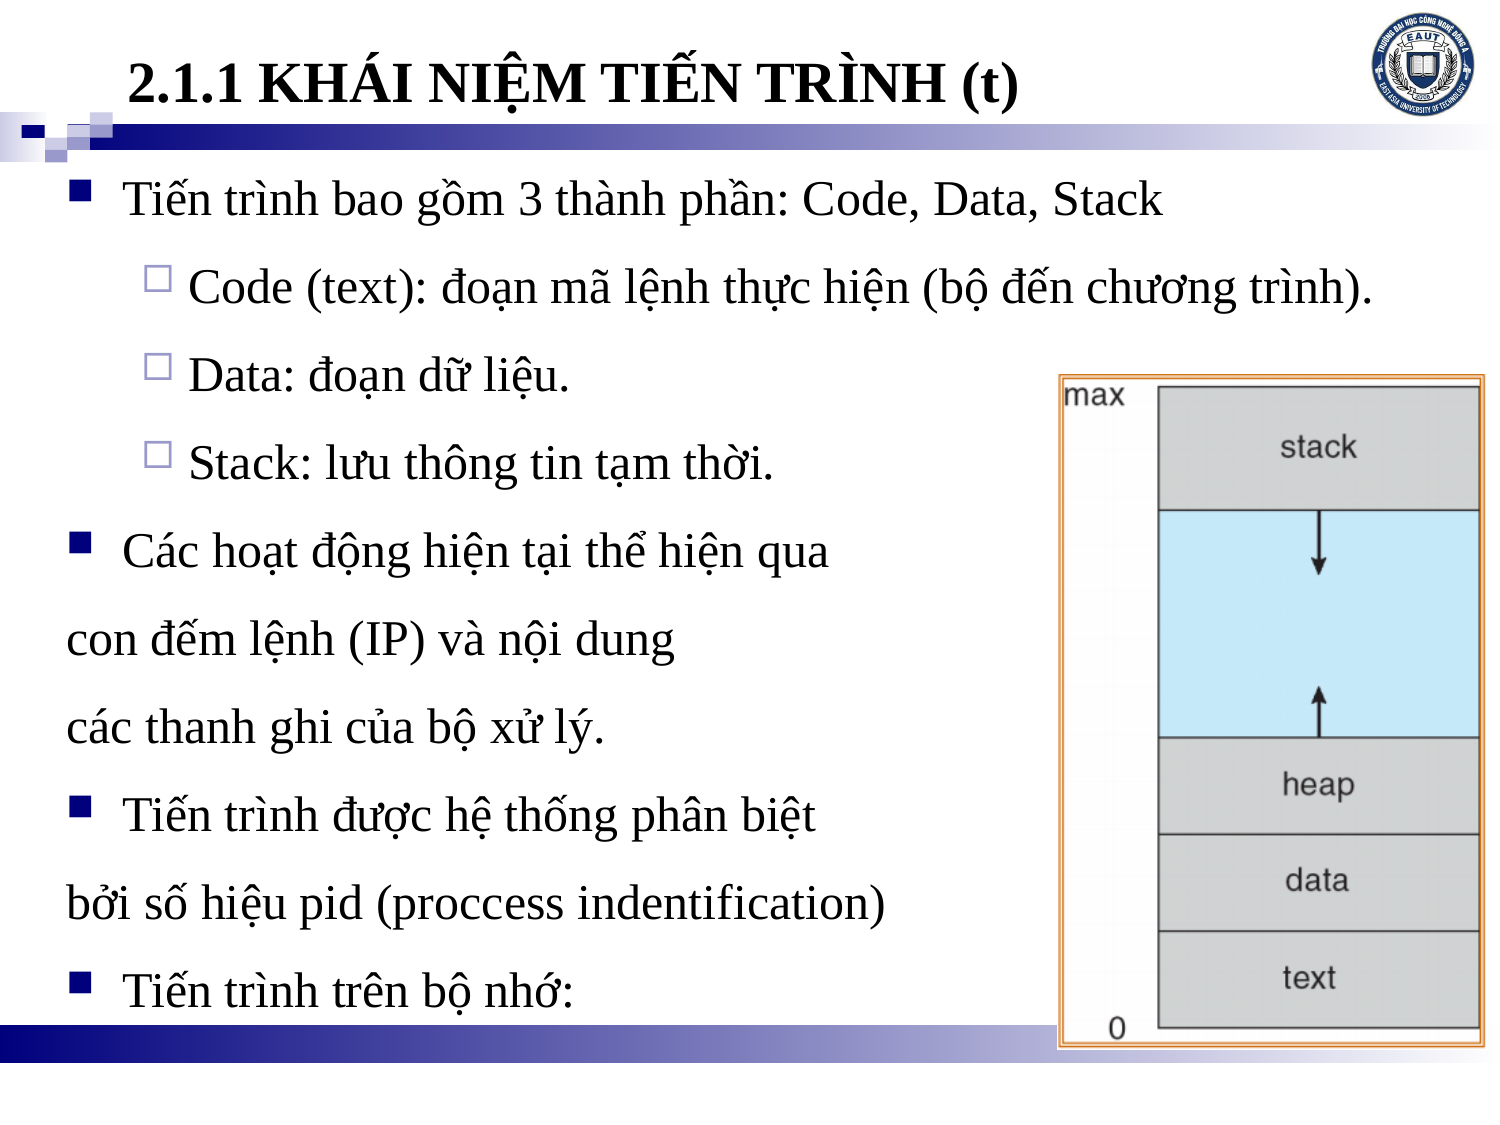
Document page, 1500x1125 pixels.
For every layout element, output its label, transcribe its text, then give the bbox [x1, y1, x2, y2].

list Tiến trình bao gồm 3 thành phần: Code, Data, Stack Code (text): đoạn mã lệnh thực hiện (bộ đến chương trình). Data: đoạn dữ liệu. Stack: lưu thông tin tạm thời. Các hoạt động hiện tại thể hiện qua con đếm lệnh (IP) và nội dung các thanh ghi của bộ xử lý. Tiến trình được hệ thống phân biệt bởi số hiệu pid (proccess indentification) Tiến trình trên bộ nhớ: [51, 140, 1494, 1058]
text_box 2.1.1 KHÁI NIỆM TIẾN TRÌNH (t) [112, 36, 1463, 137]
picture [1057, 374, 1488, 1051]
